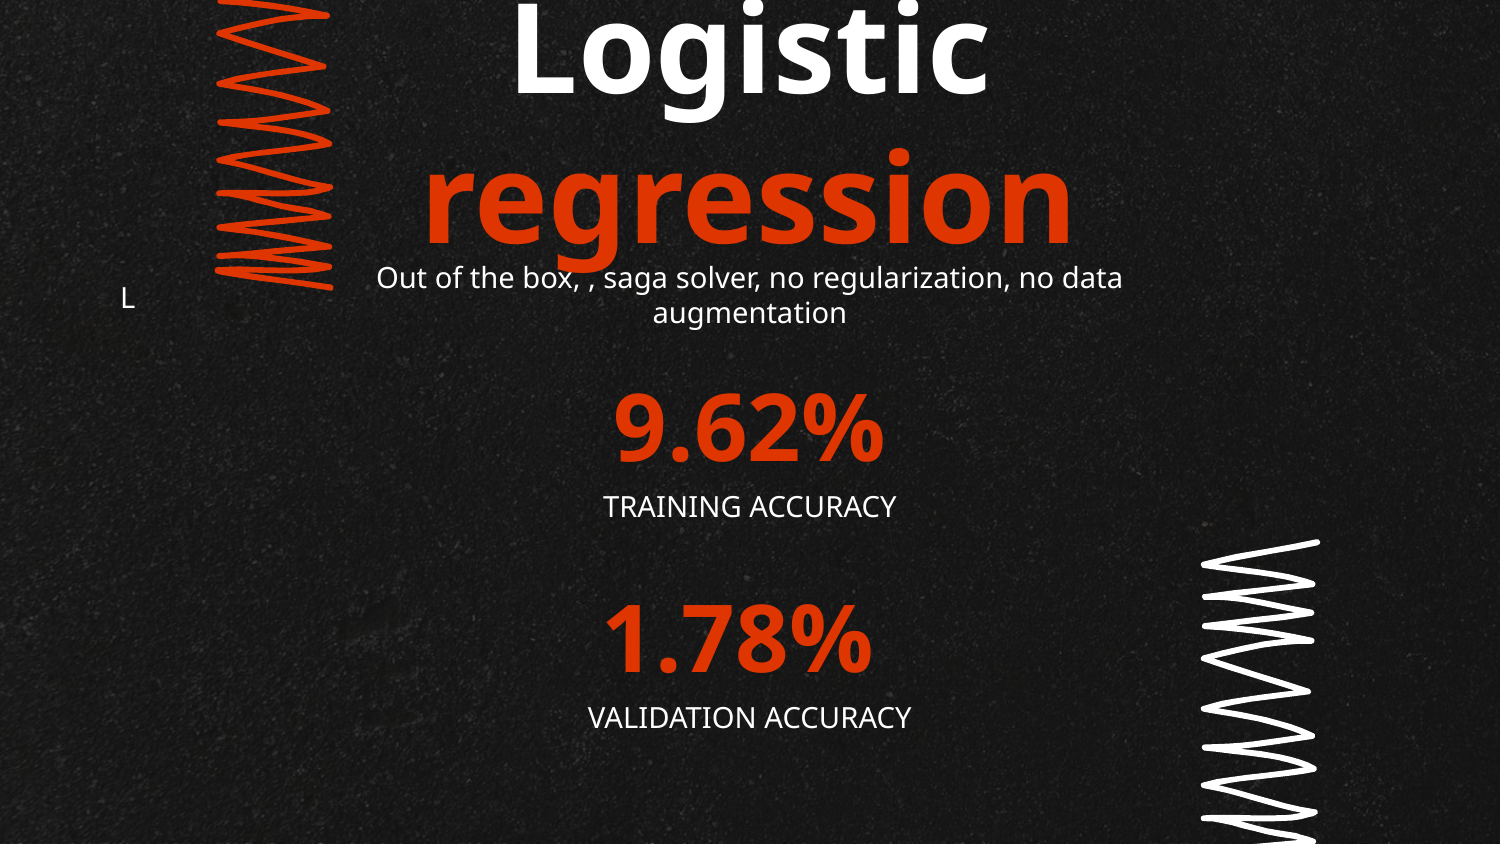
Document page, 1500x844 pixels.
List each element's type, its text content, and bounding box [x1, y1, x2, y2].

title 1.78% [270, 563, 1230, 707]
subtitle VALIDATION ACCURACY [291, 694, 1209, 740]
title Logistic regression [270, 141, 1230, 195]
subtitle Out of the box, , saga solver, no regularization, no data augmentation [263, 271, 1237, 318]
list L [105, 195, 1369, 756]
title 9.62% [270, 352, 1230, 495]
subtitle TRAINING ACCURACY [291, 483, 1209, 529]
